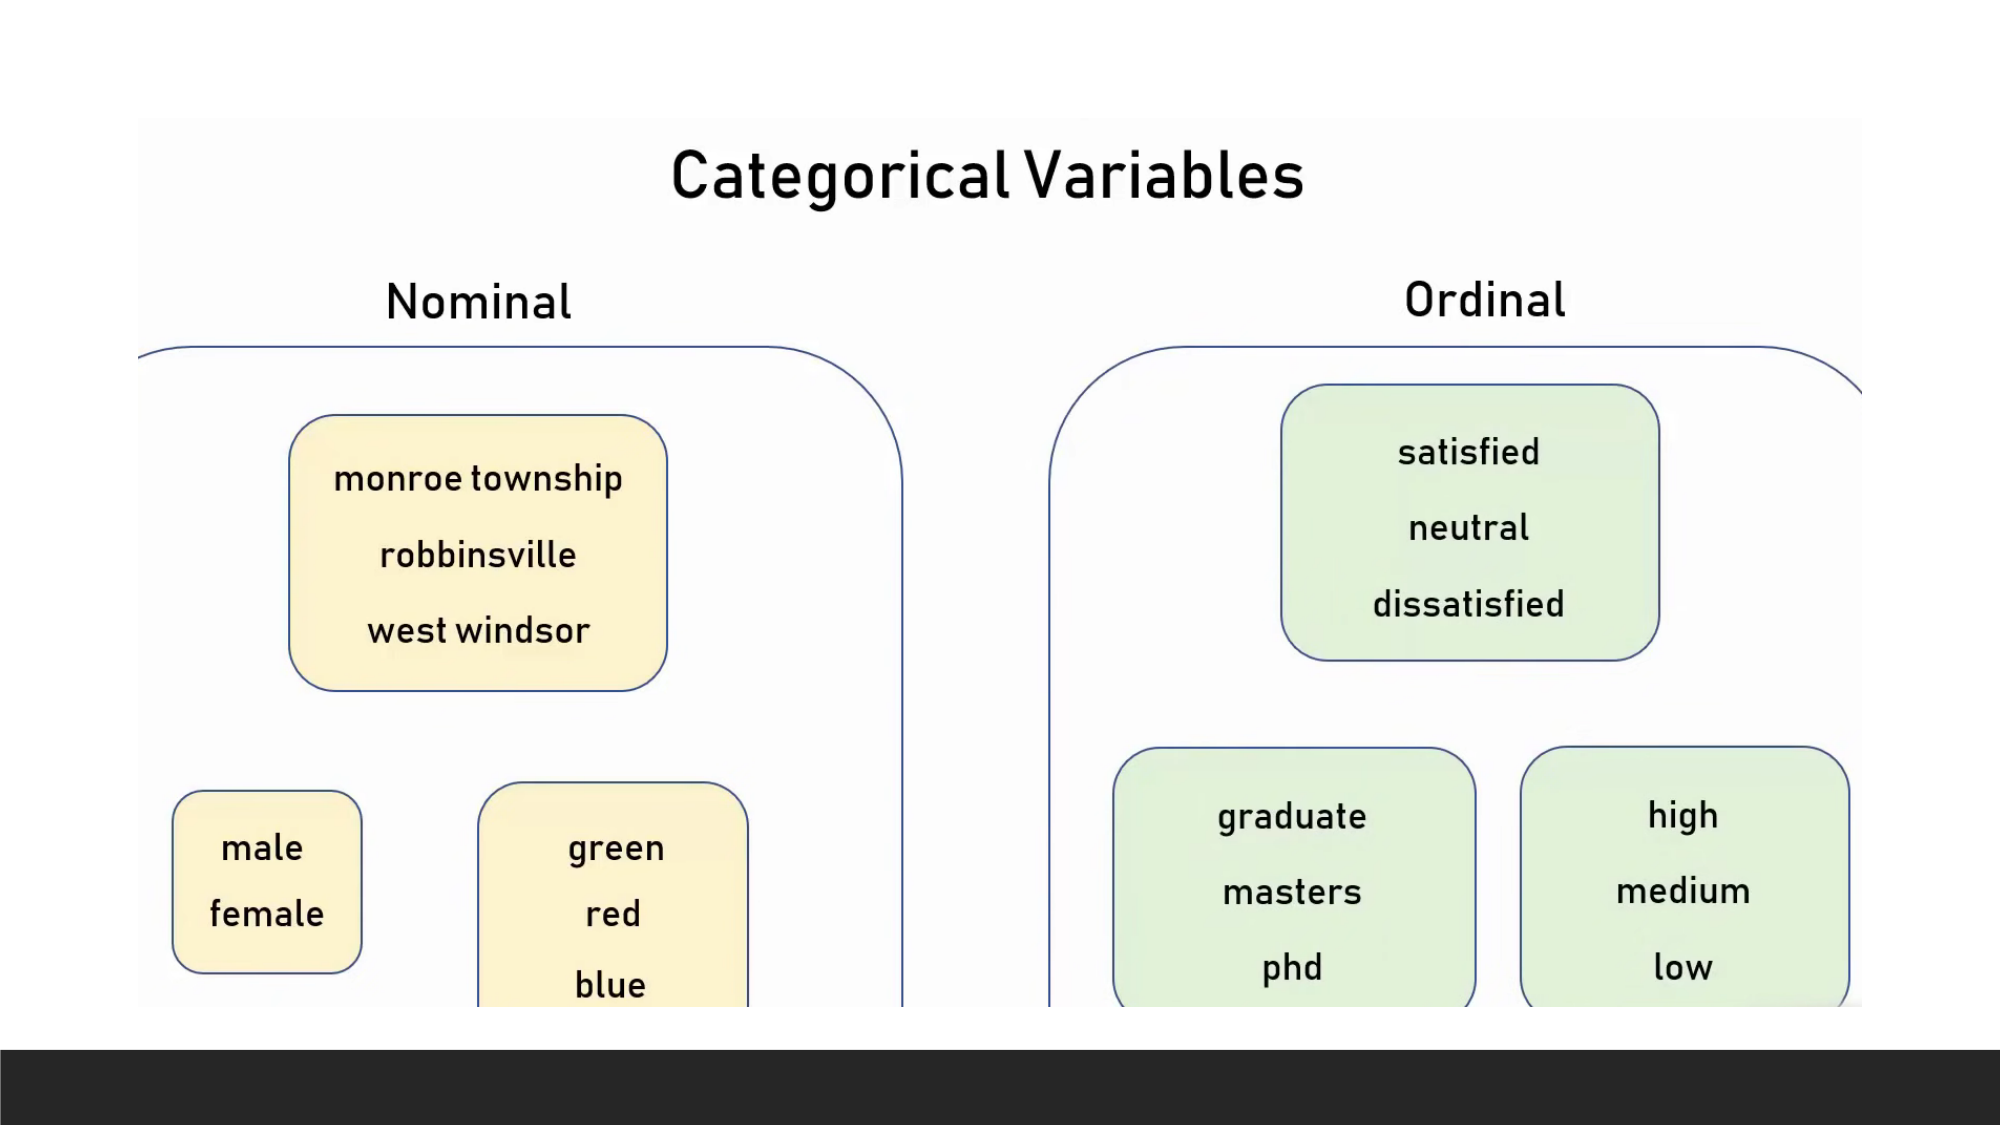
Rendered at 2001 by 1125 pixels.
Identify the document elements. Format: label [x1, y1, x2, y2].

picture [138, 117, 1862, 1008]
